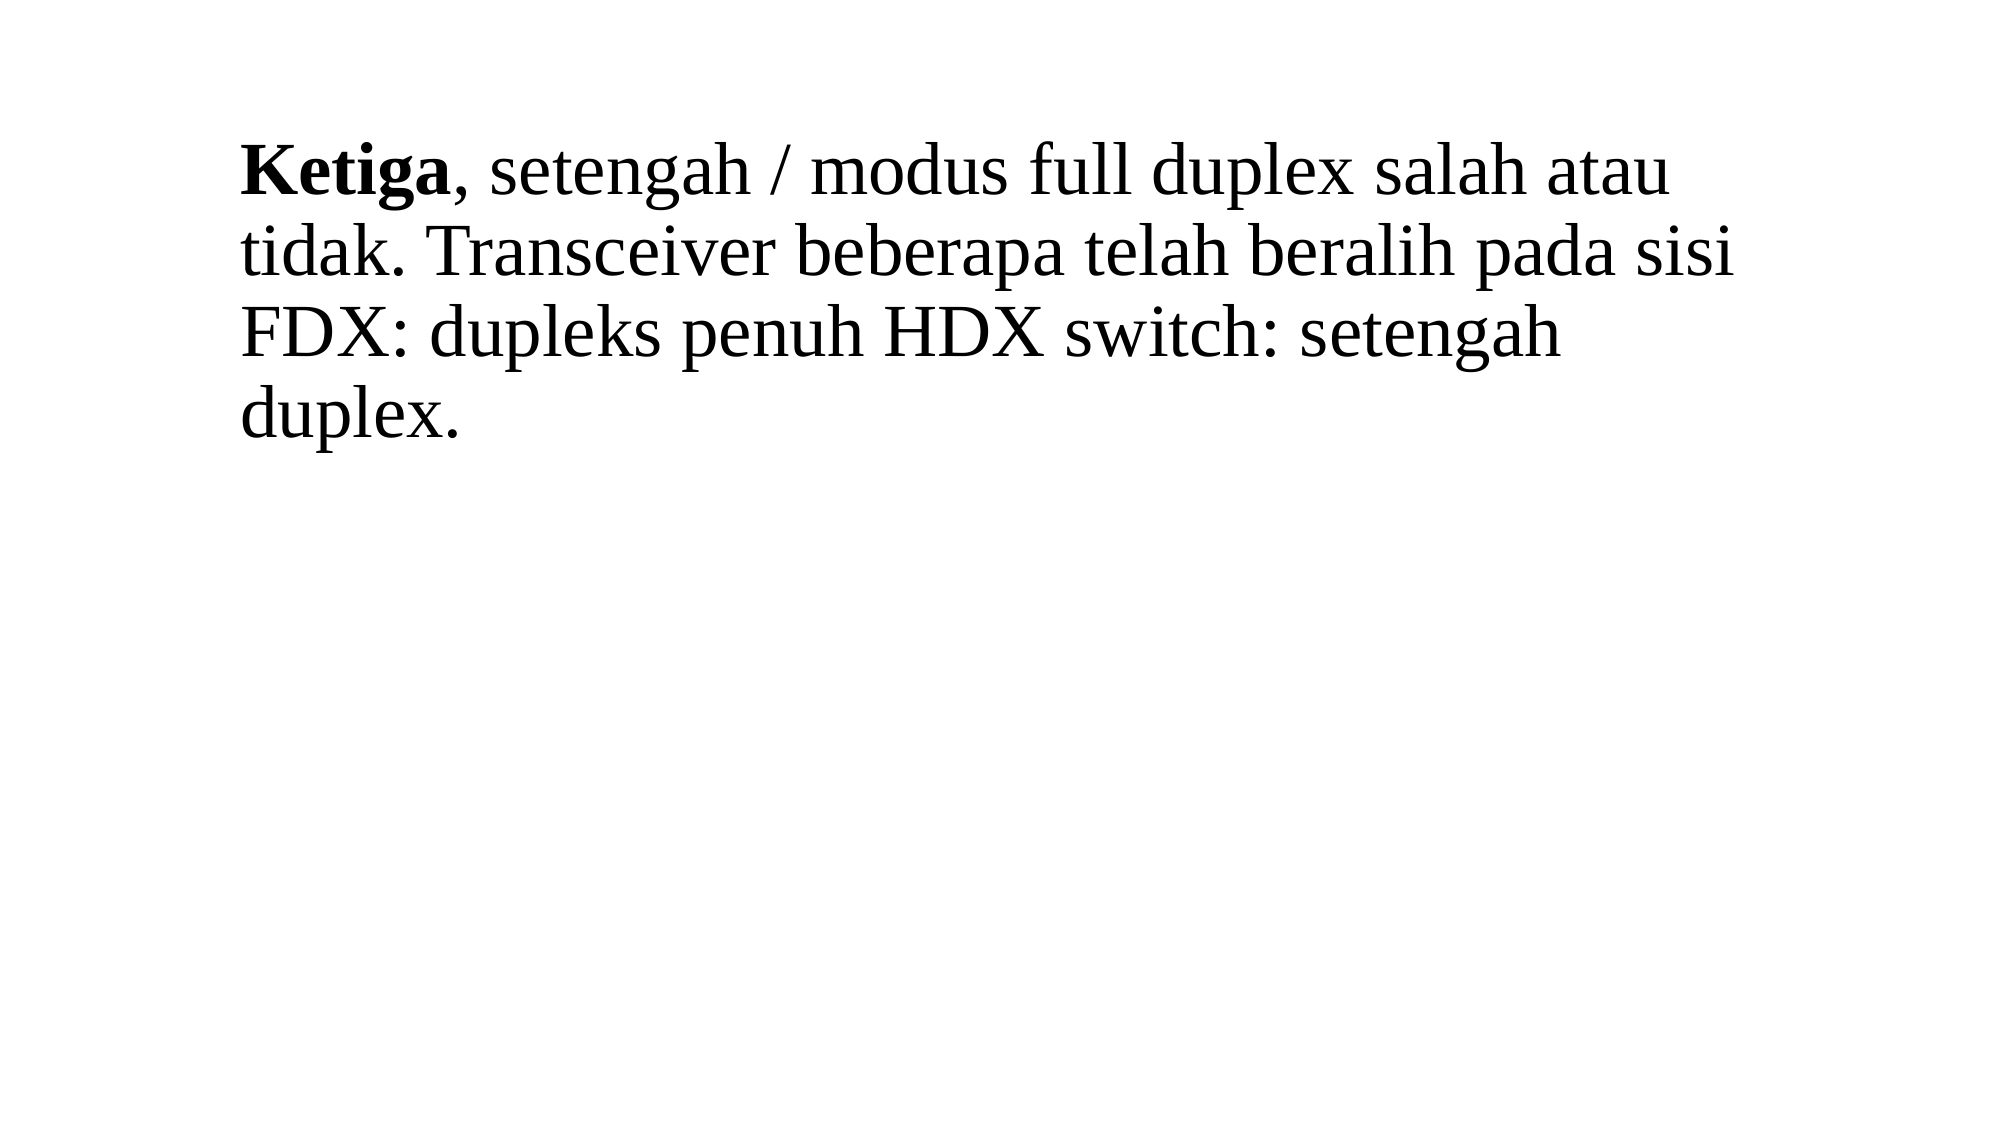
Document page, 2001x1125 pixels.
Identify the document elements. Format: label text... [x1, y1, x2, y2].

list Ketiga, setengah / modus full duplex salah atau tidak. Transceiver beberapa telah beralih pada sisi FDX: dupleks penuh HDX switch: setengah duplex. [225, 122, 1800, 963]
